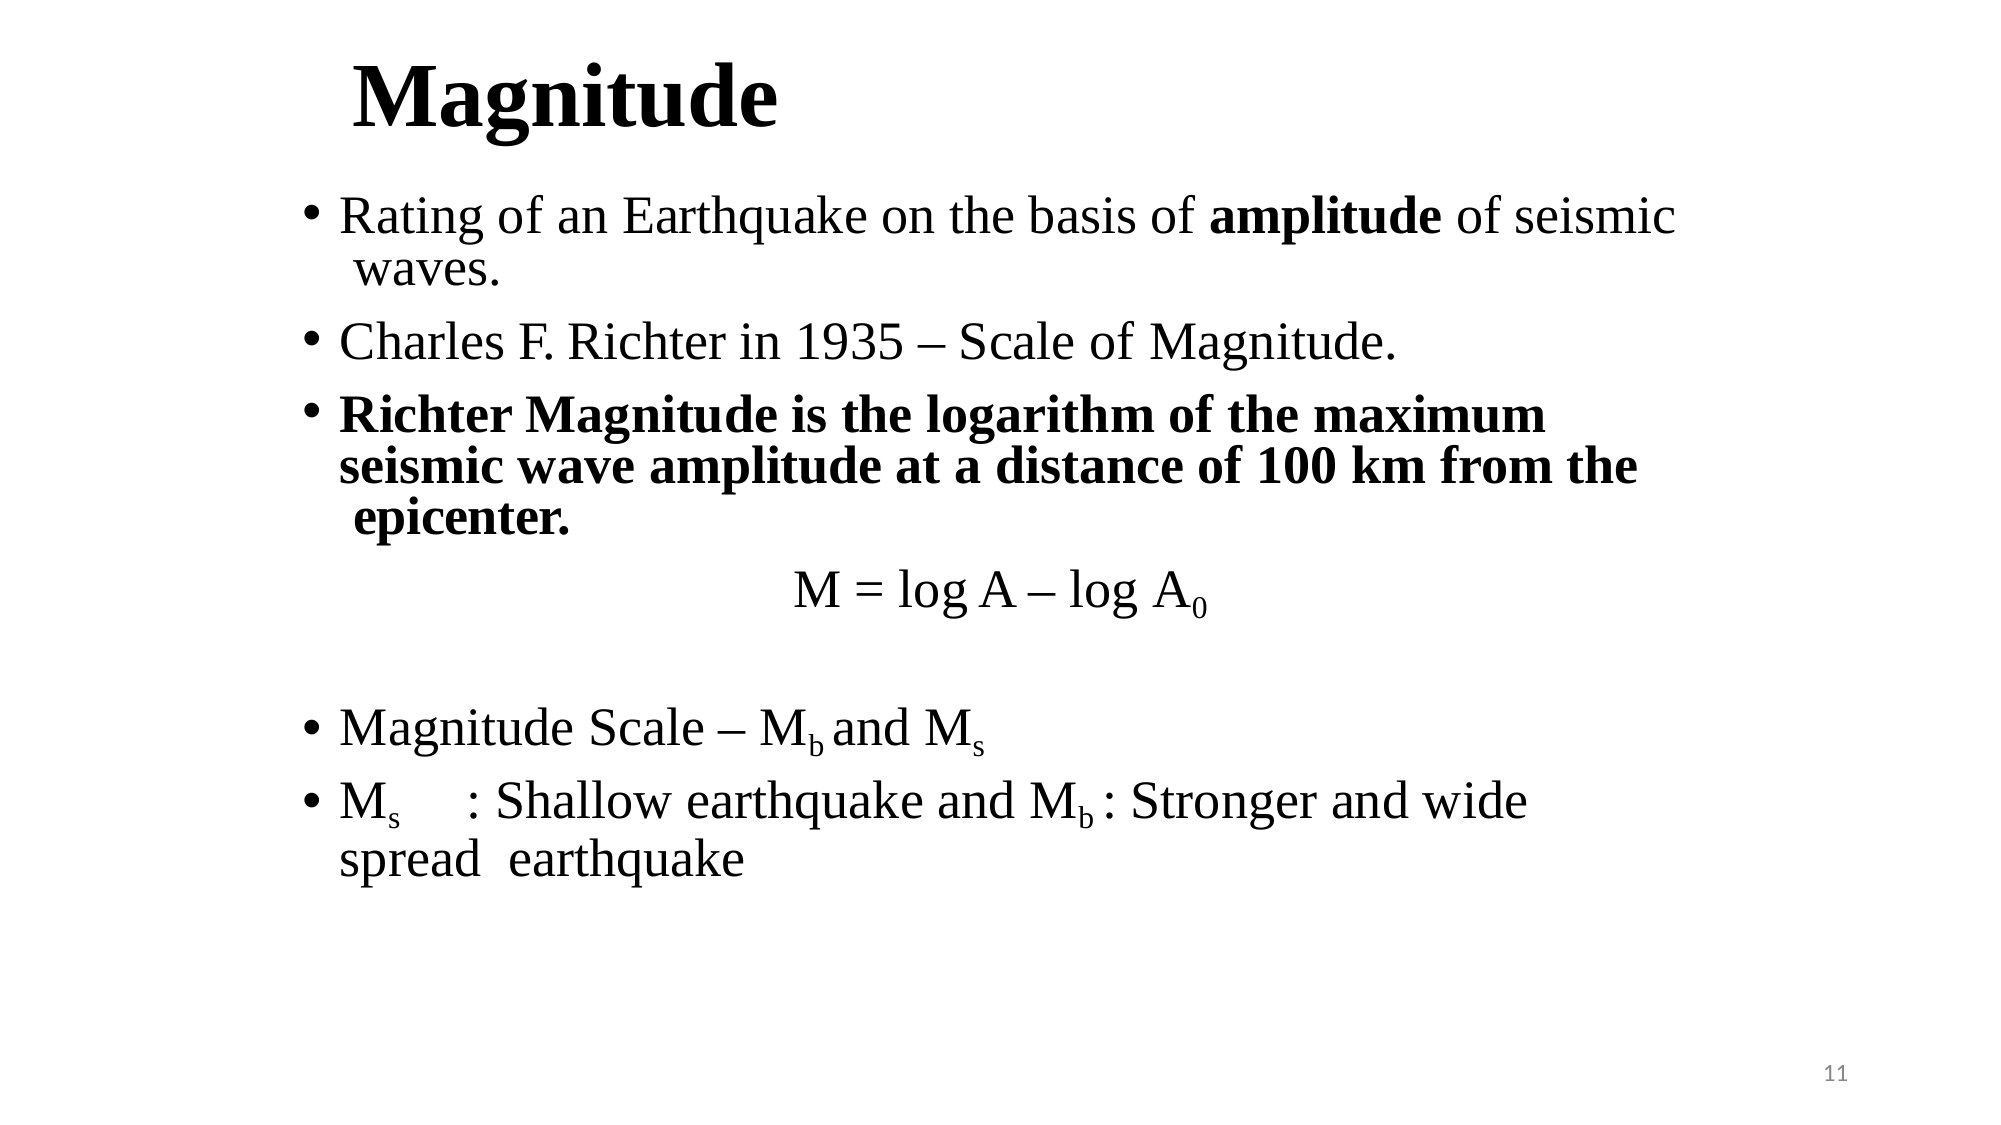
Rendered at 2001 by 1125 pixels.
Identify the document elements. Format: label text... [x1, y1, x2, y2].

title Magnitude [350, 32, 783, 177]
text_box 10 [1816, 1060, 1855, 1087]
text_box Rating of an Earthquake on the basis of amplitude of seismic waves. Charles F. Richter in 1935 – Scale of Magnitude. Richter Magnitude is the logarithm of the maximum seismic wave amplitude at a distance of 100 km from the epicenter. M = log A – log A0 Magnitude Scale – Mb and Ms Ms : Shallow earthquake and Mb : Stronger and wide spread earthquake [298, 177, 1684, 888]
